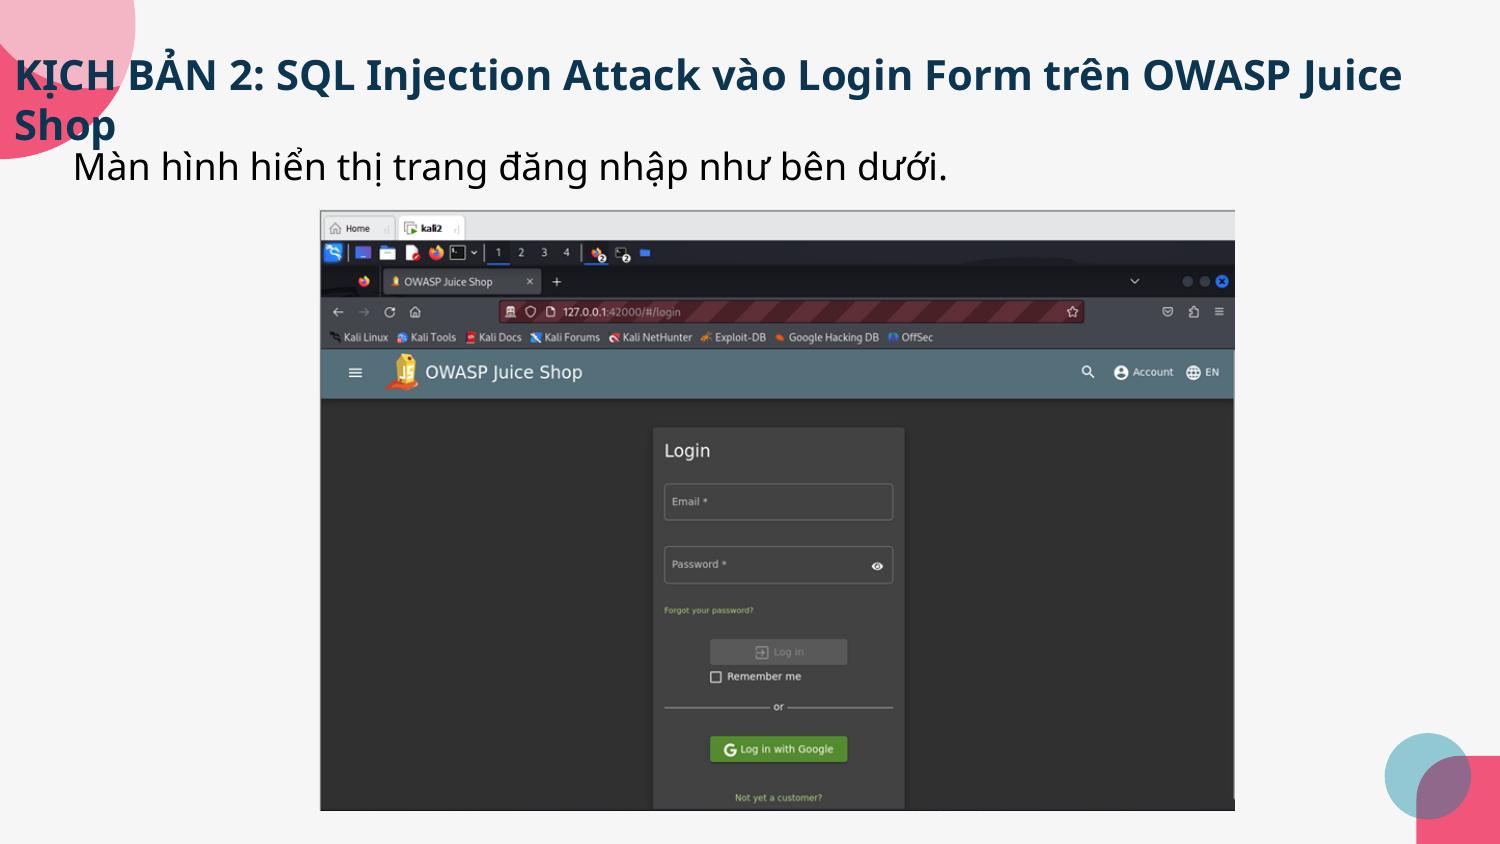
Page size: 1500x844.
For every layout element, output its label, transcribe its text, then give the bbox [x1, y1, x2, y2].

text_box Màn hình hiển thị trang đăng nhập như bên dưới. [57, 135, 1443, 196]
title KỊCH BẢN 2: SQL Injection Attack vào Login Form trên OWASP Juice Shop [0, 33, 1500, 188]
picture [318, 207, 1235, 811]
